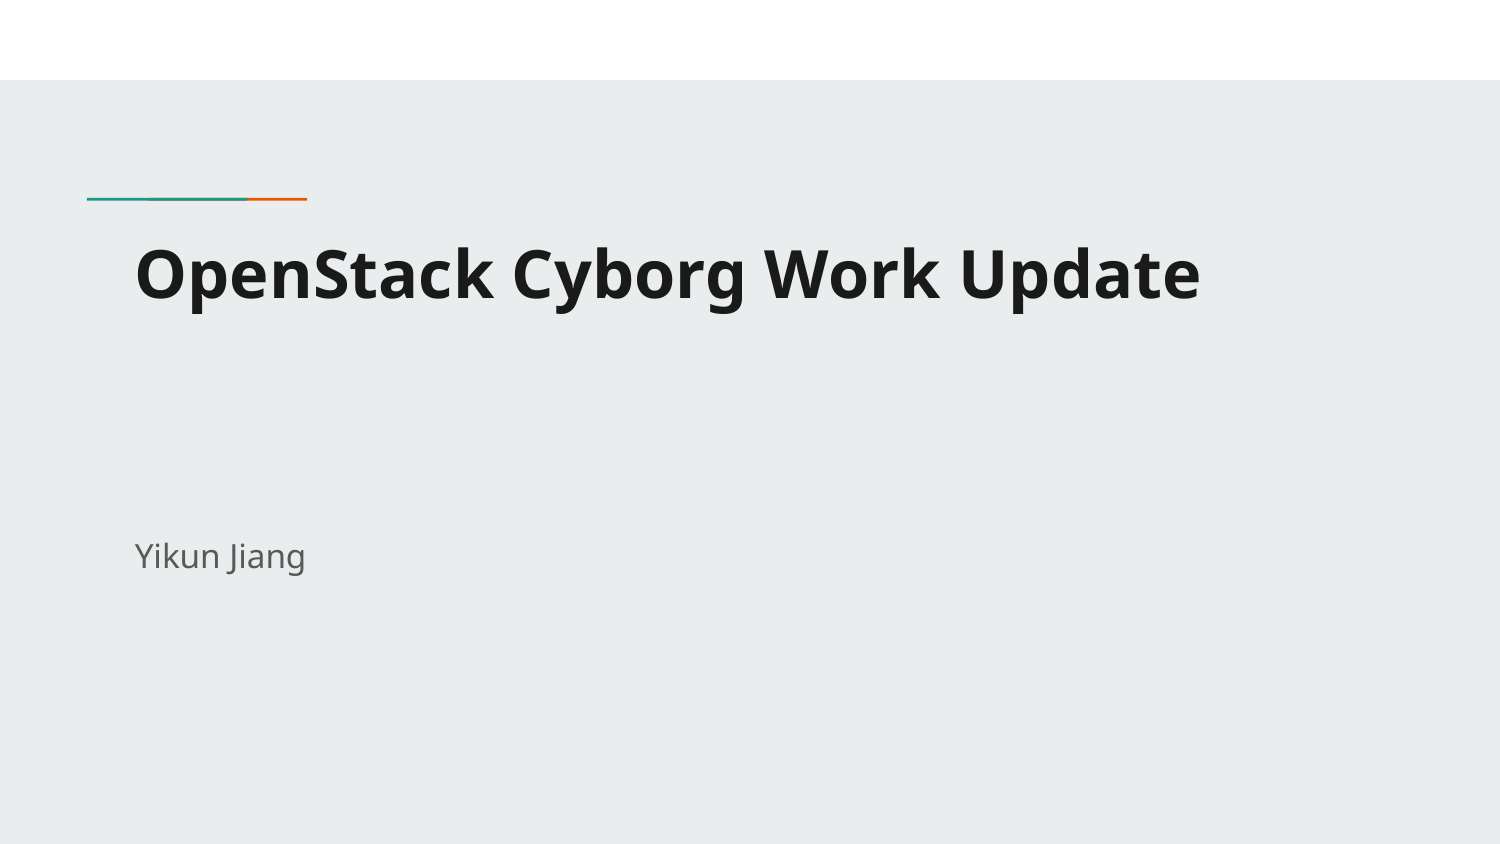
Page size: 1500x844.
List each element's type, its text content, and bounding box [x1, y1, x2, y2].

title OpenStack Cyborg Work Update [119, 216, 1381, 490]
subtitle Yikun Jiang [119, 520, 1381, 610]
